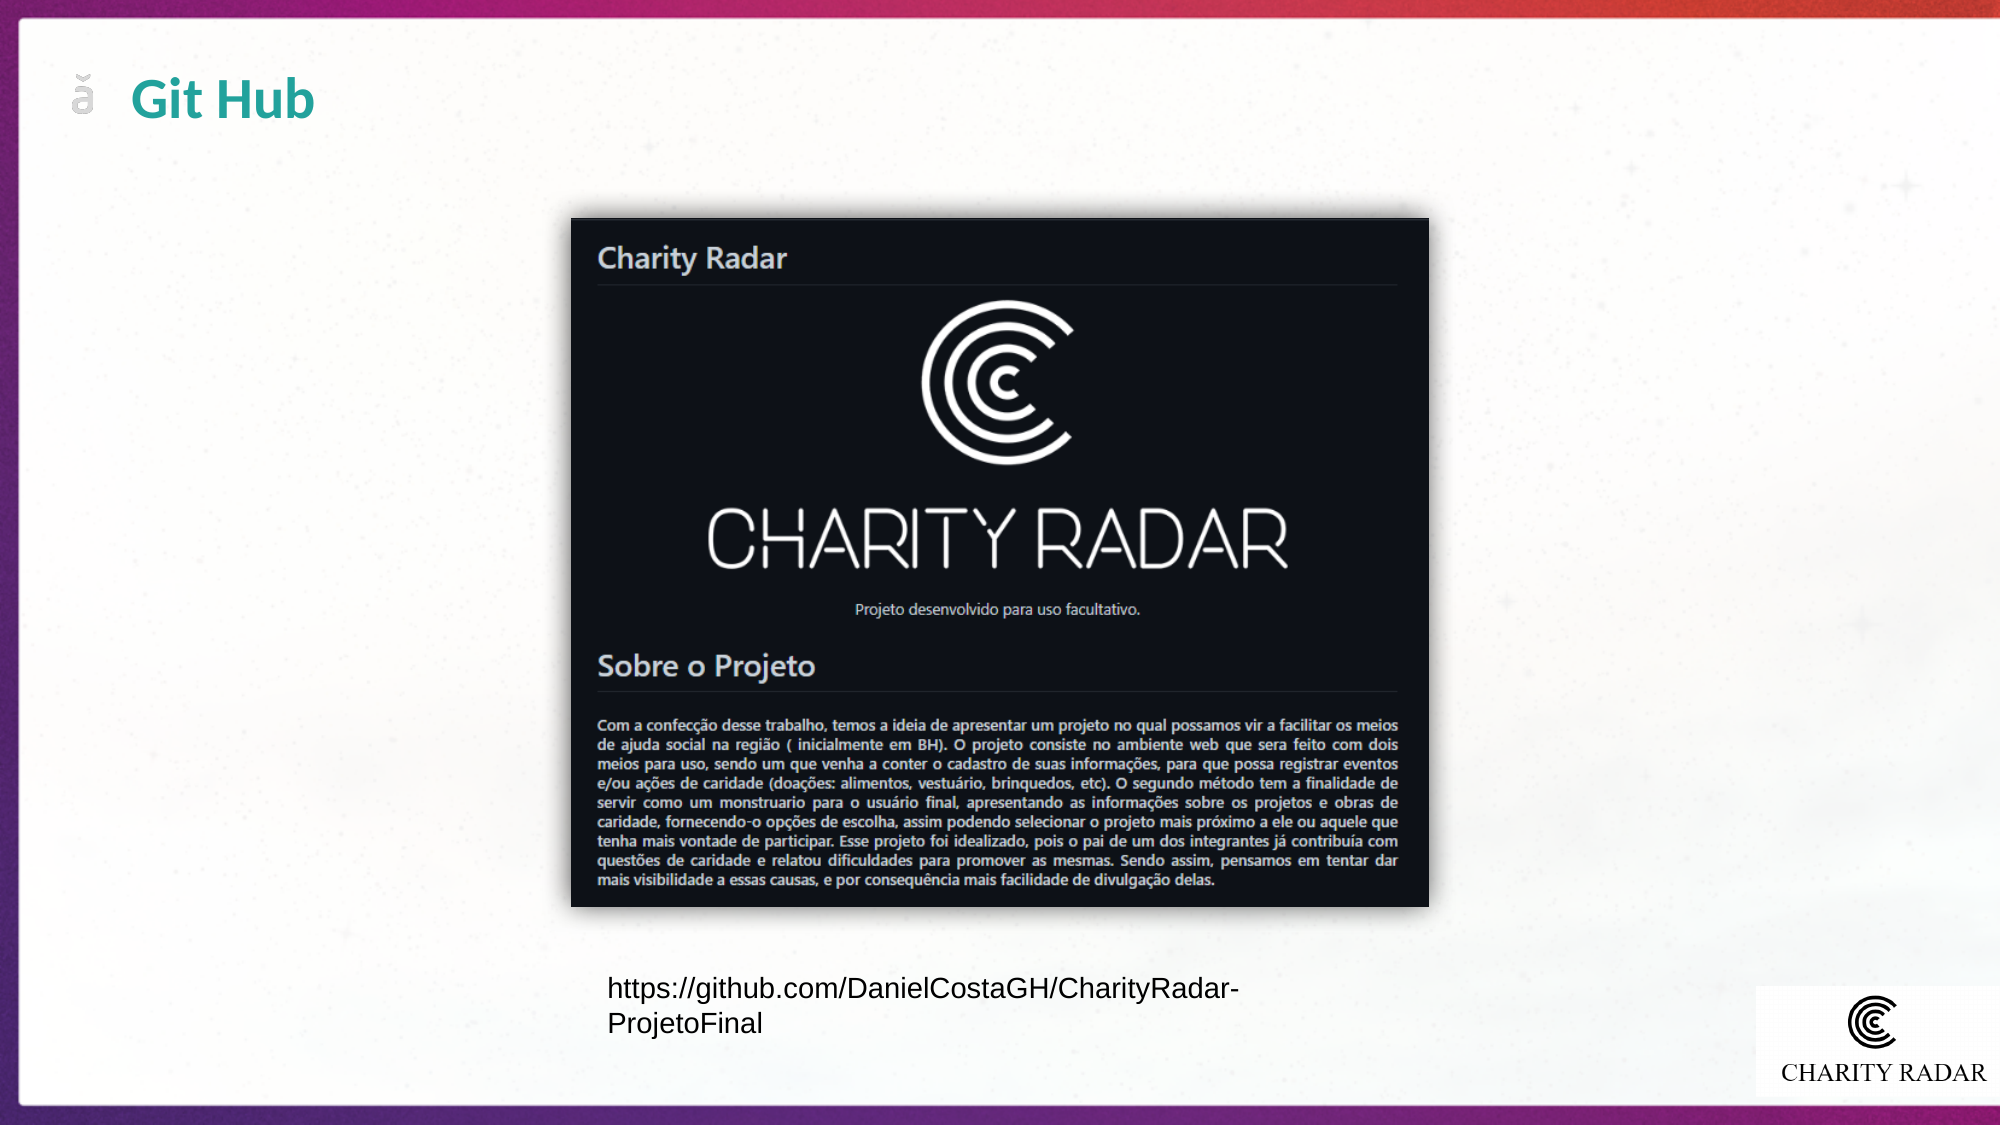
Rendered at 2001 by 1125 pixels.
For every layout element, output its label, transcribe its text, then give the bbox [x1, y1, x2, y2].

text_box https://github.com/DanielCostaGH/CharityRadar-ProjetoFinal [592, 961, 1408, 1047]
text_box Git Hub [124, 66, 1163, 165]
picture [0, 0, 2000, 1125]
